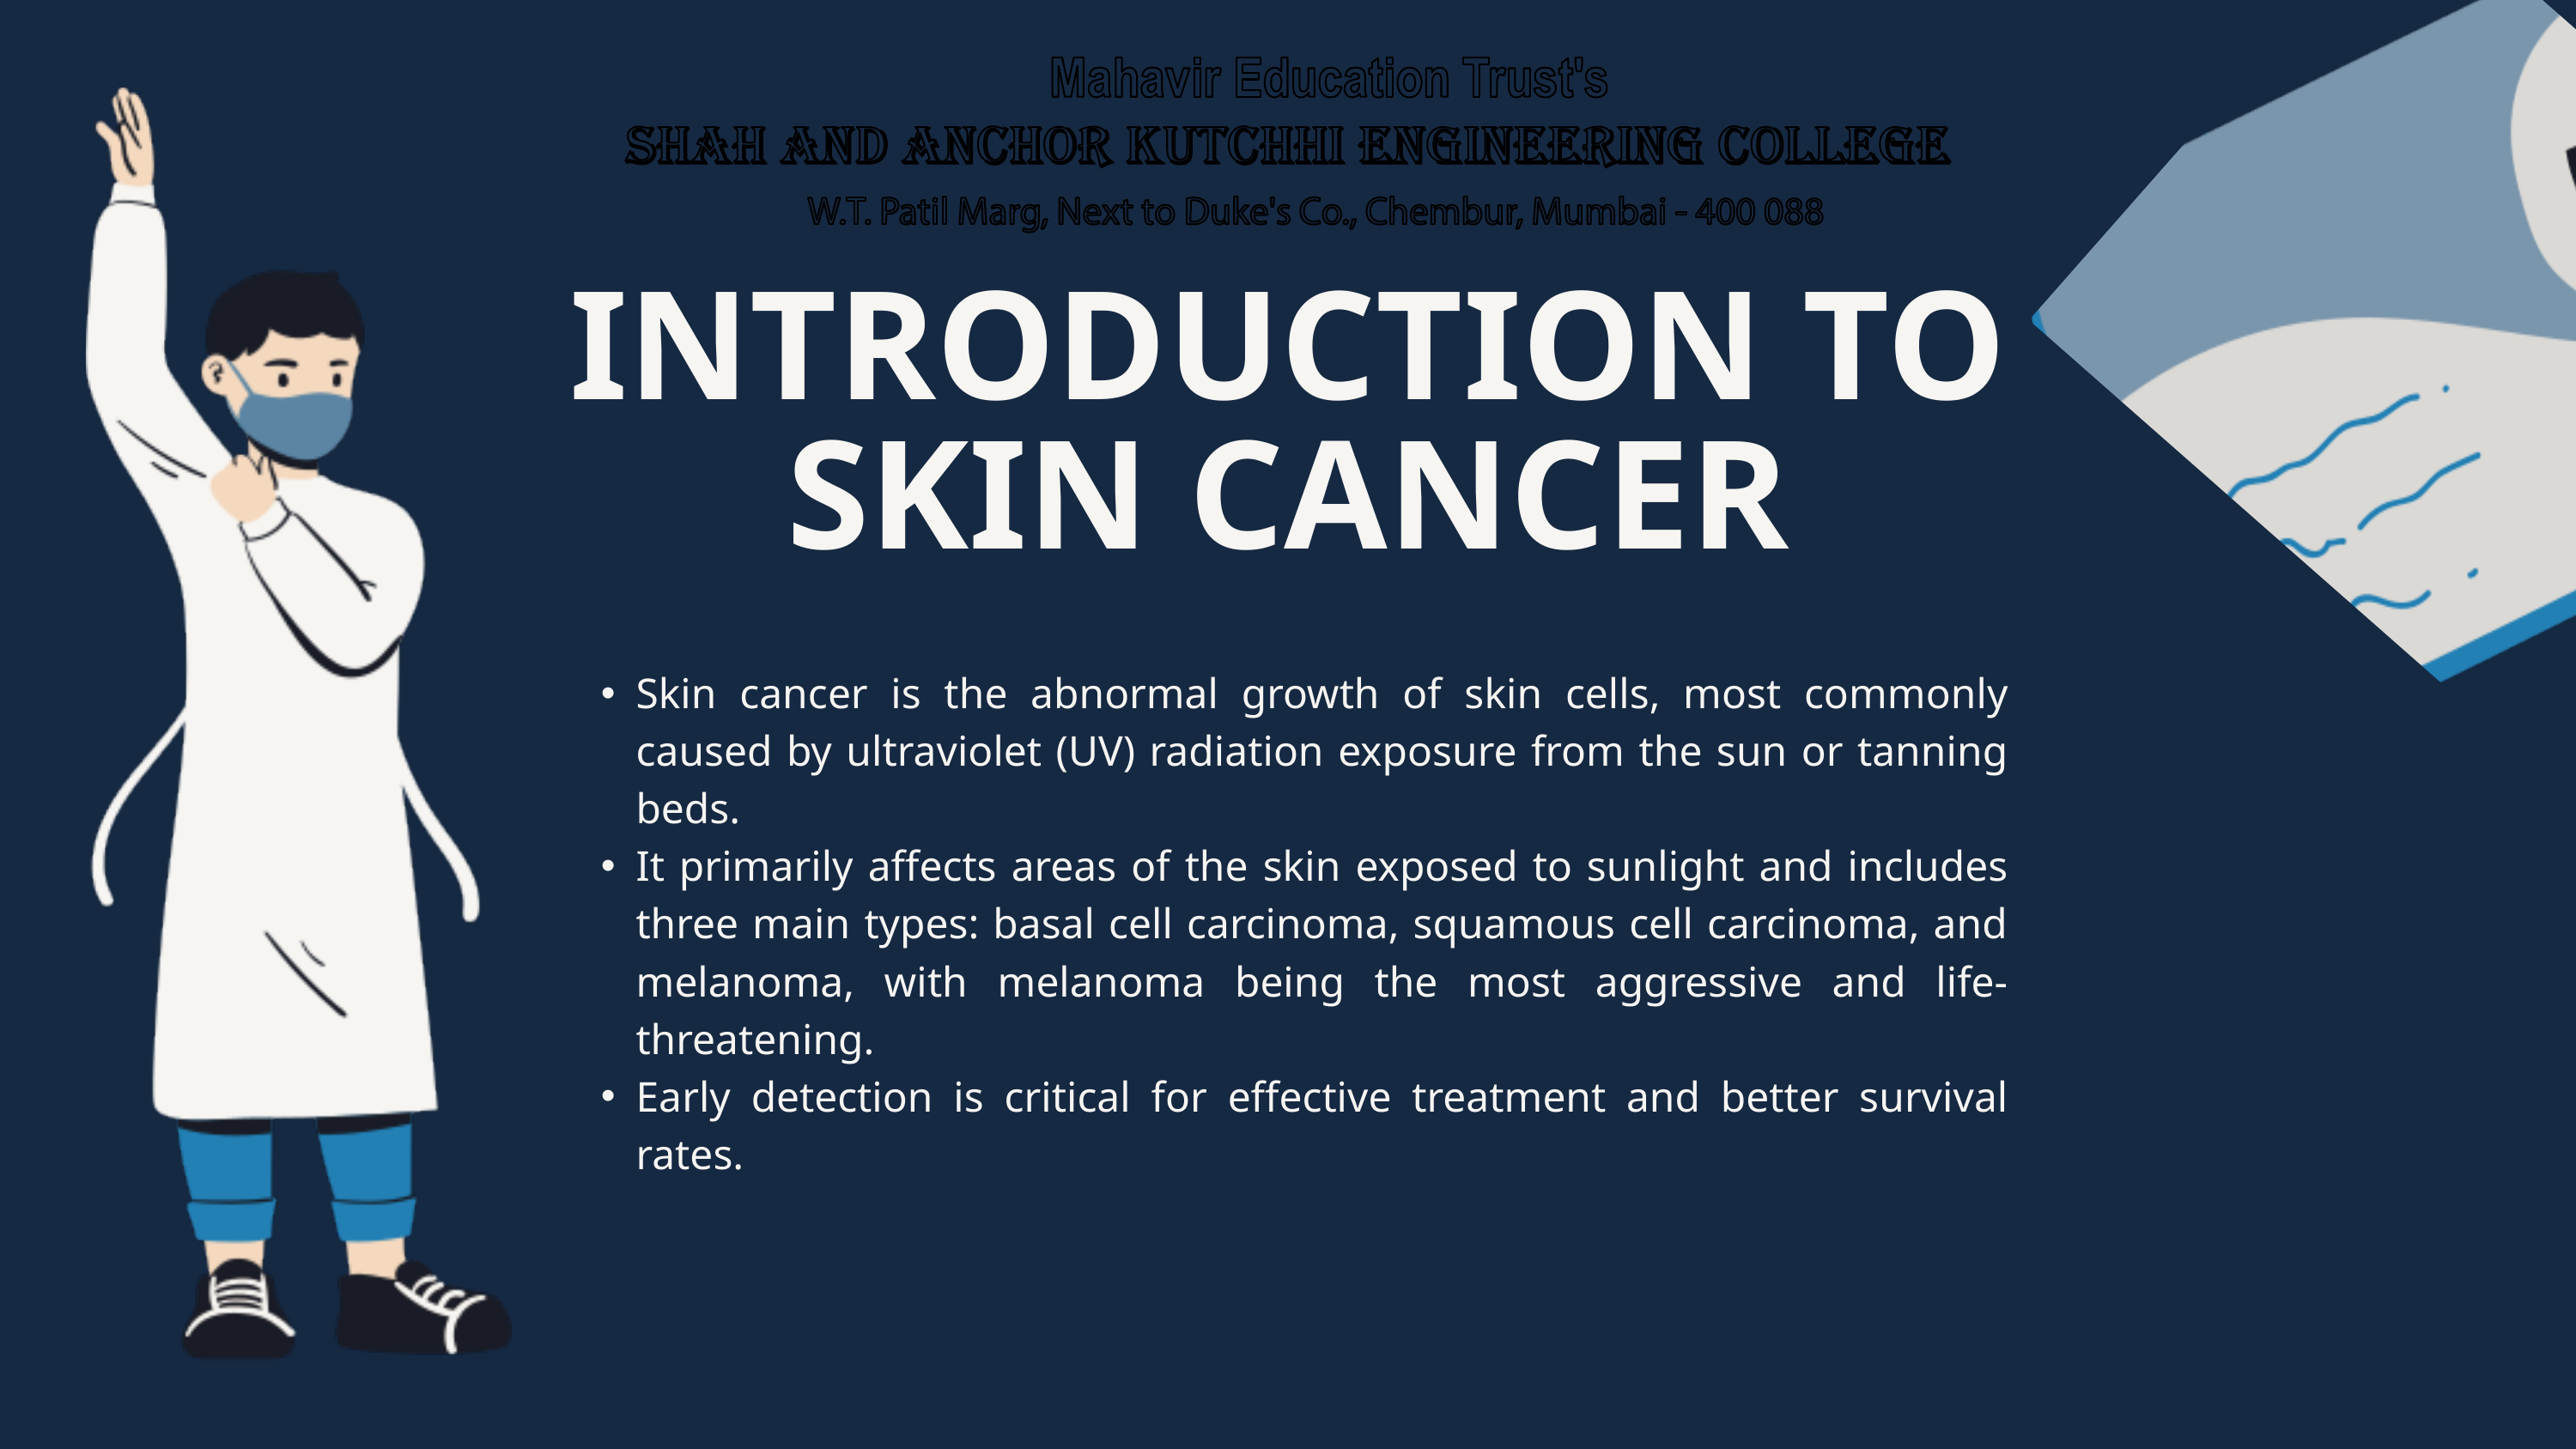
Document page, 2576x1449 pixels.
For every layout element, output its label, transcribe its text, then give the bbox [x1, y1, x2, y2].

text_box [625, 57, 1951, 233]
text_box [2064, 0, 2576, 781]
text_box Skin cancer is the abnormal growth of skin cells, most commonly caused by ultraviolet (UV) radiation exposure from the sun or tanning beds. It primarily affects areas of the skin exposed to sunlight and includes three main types: basal cell carcinoma, squamous cell carcinoma, and melanoma, with melanoma being the most aggressive and life-threatening. Early detection is critical for effective treatment and better survival rates. [566, 659, 2010, 1178]
text_box INTRODUCTION TO SKIN CANCER [512, 279, 2064, 580]
text_box [86, 88, 512, 1361]
